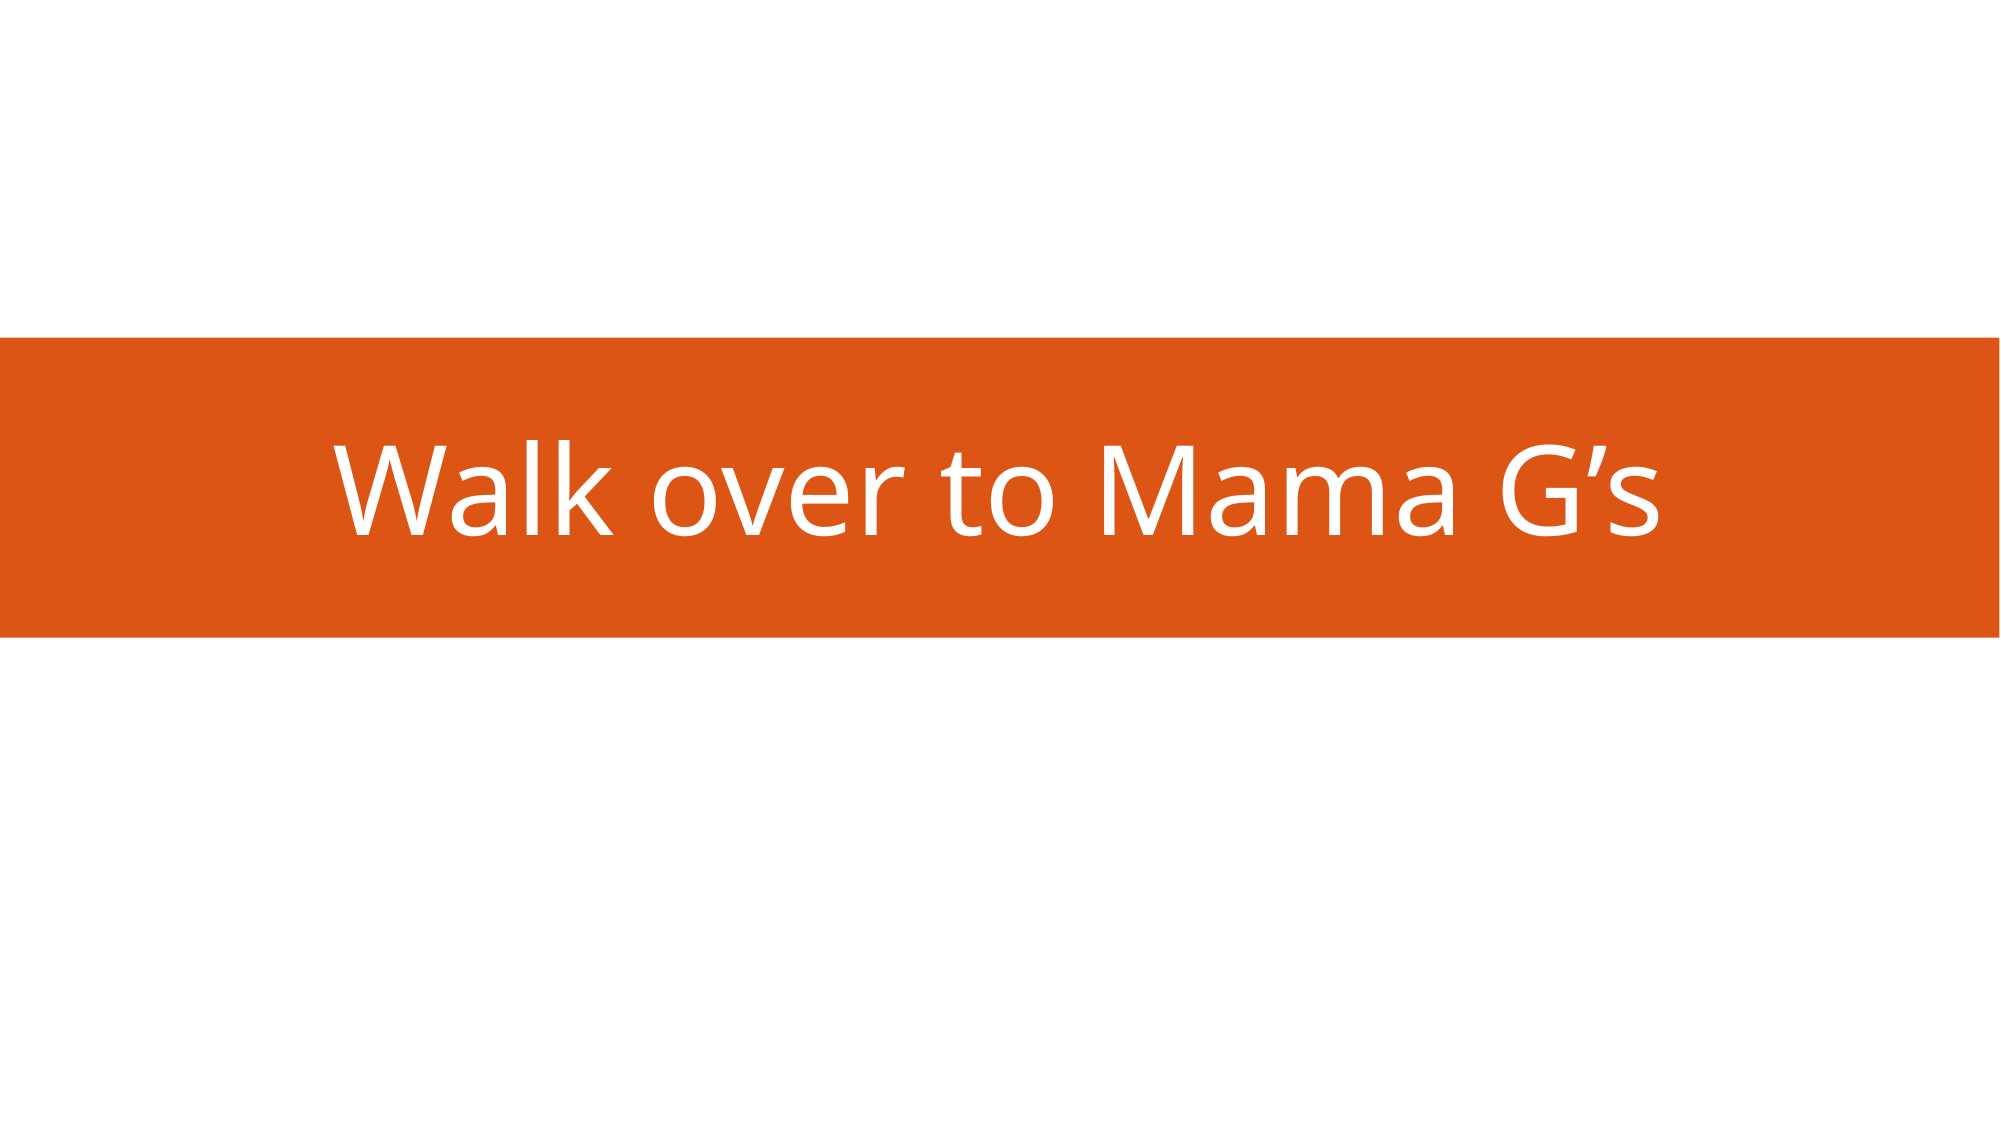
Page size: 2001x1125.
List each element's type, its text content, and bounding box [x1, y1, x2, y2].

title Walk over to Mama G’s [136, 362, 1862, 638]
